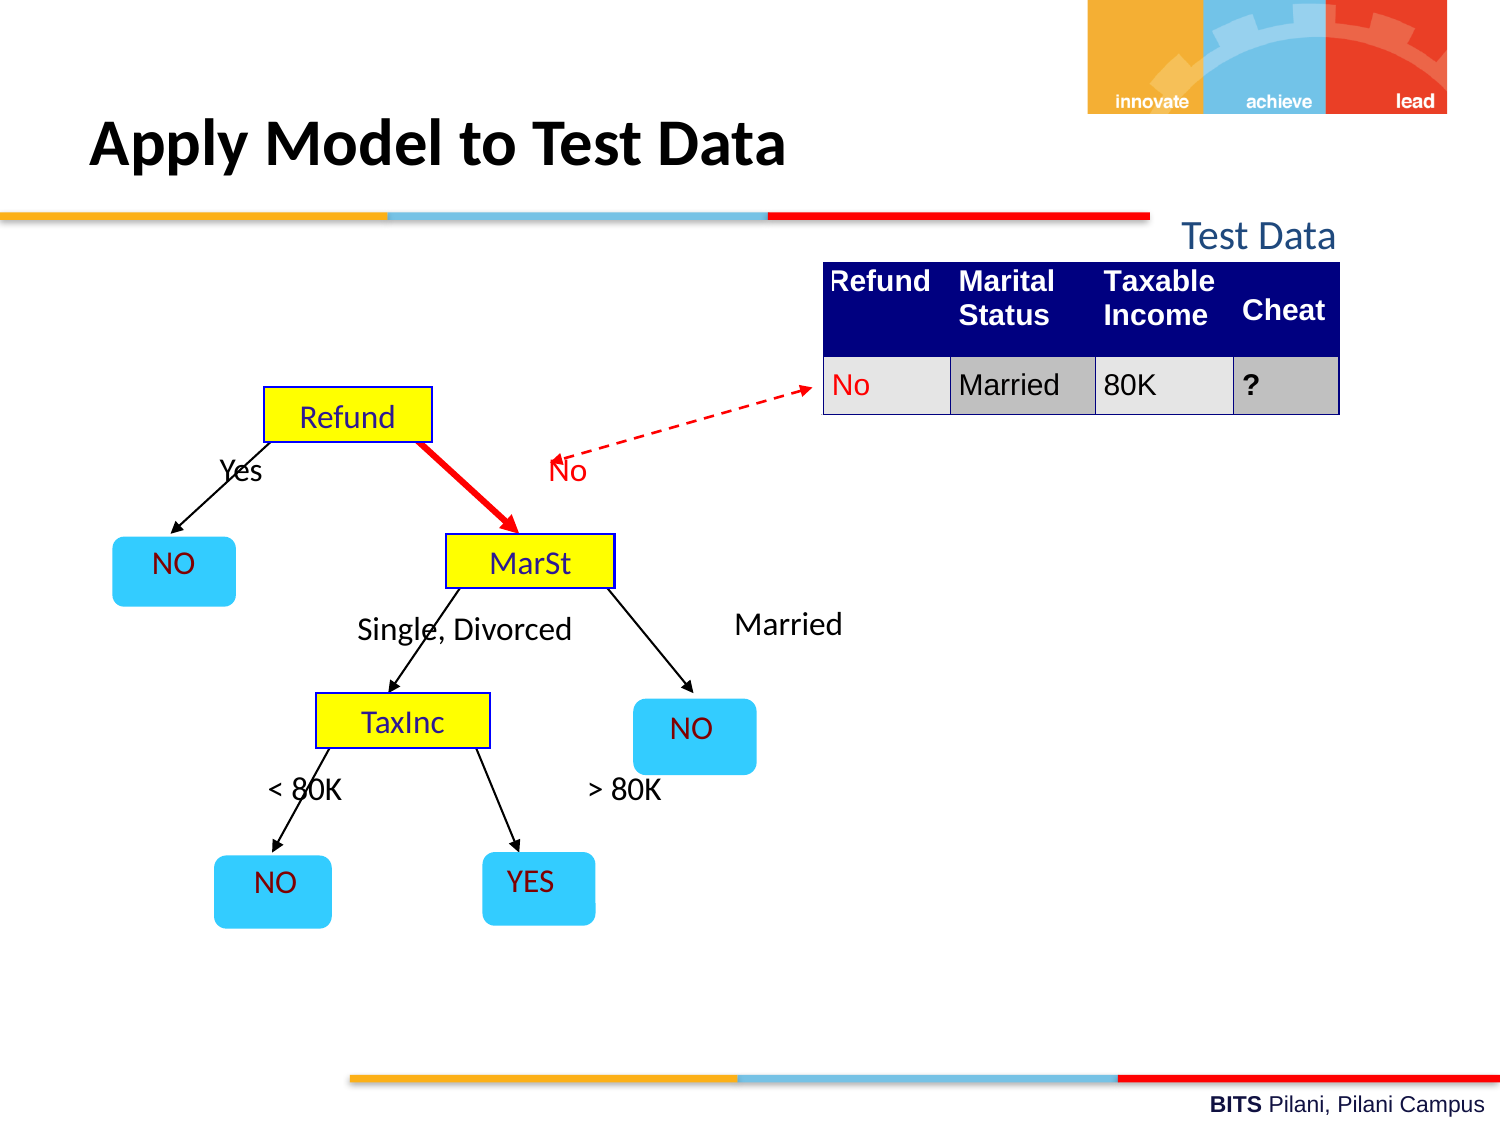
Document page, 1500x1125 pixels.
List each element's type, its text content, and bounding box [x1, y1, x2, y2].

text_box TaxInc [315, 693, 490, 748]
text_box [388, 655, 415, 693]
text_box Refund [263, 387, 432, 443]
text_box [812, 262, 1362, 449]
text_box [633, 754, 757, 776]
text_box [170, 496, 212, 533]
text_box < 80K [140, 759, 357, 815]
text_box [272, 815, 293, 852]
text_box No [421, 440, 603, 496]
text_box [477, 496, 519, 533]
text_box [112, 589, 236, 607]
picture [1087, 0, 1448, 114]
text_box Married [606, 594, 866, 650]
text_box NO [182, 852, 369, 908]
title Apply Model to Test Data [75, 45, 1425, 233]
text_box [503, 815, 521, 852]
text_box NO [598, 698, 785, 754]
text_box [657, 650, 694, 694]
text_box Single, Divorced [229, 600, 588, 655]
text_box [795, 384, 807, 397]
text_box NO [80, 533, 267, 589]
text_box Test Data [1128, 210, 1391, 266]
text_box [214, 908, 332, 929]
text_box [549, 453, 566, 465]
text_box [482, 857, 596, 926]
text_box MarSt [446, 533, 615, 589]
text_box > 80K [459, 759, 677, 815]
text_box Yes [92, 440, 278, 496]
text_box YES [468, 852, 593, 907]
